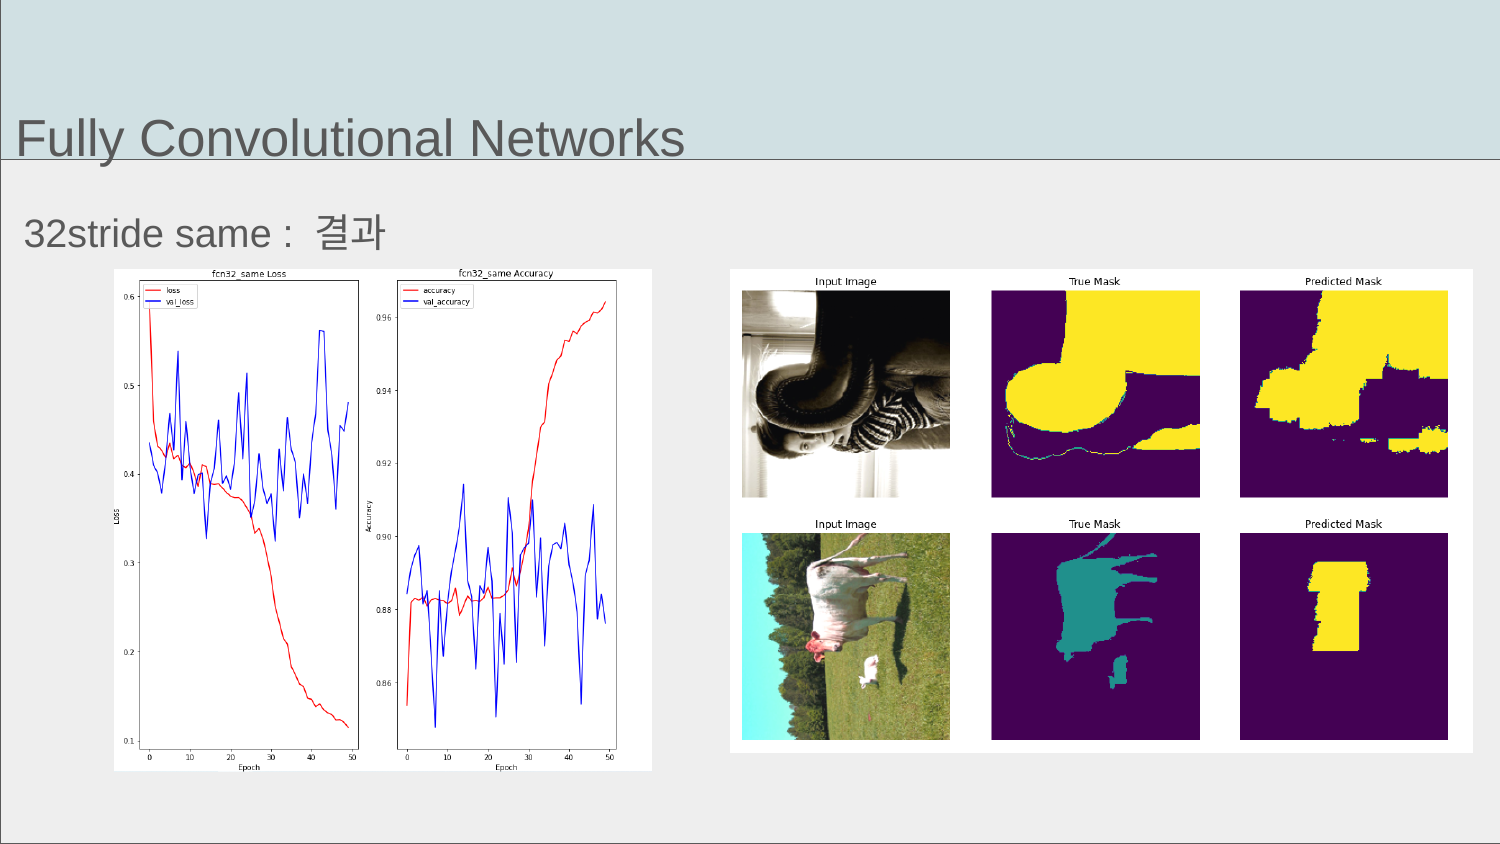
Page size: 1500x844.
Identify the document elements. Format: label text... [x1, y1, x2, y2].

text_box 32stride same : 결과 [8, 192, 712, 267]
text_box Fully Convolutional Networks [0, 0, 1500, 160]
text_box [0, 160, 1500, 844]
picture [730, 268, 1473, 753]
picture [113, 268, 652, 772]
